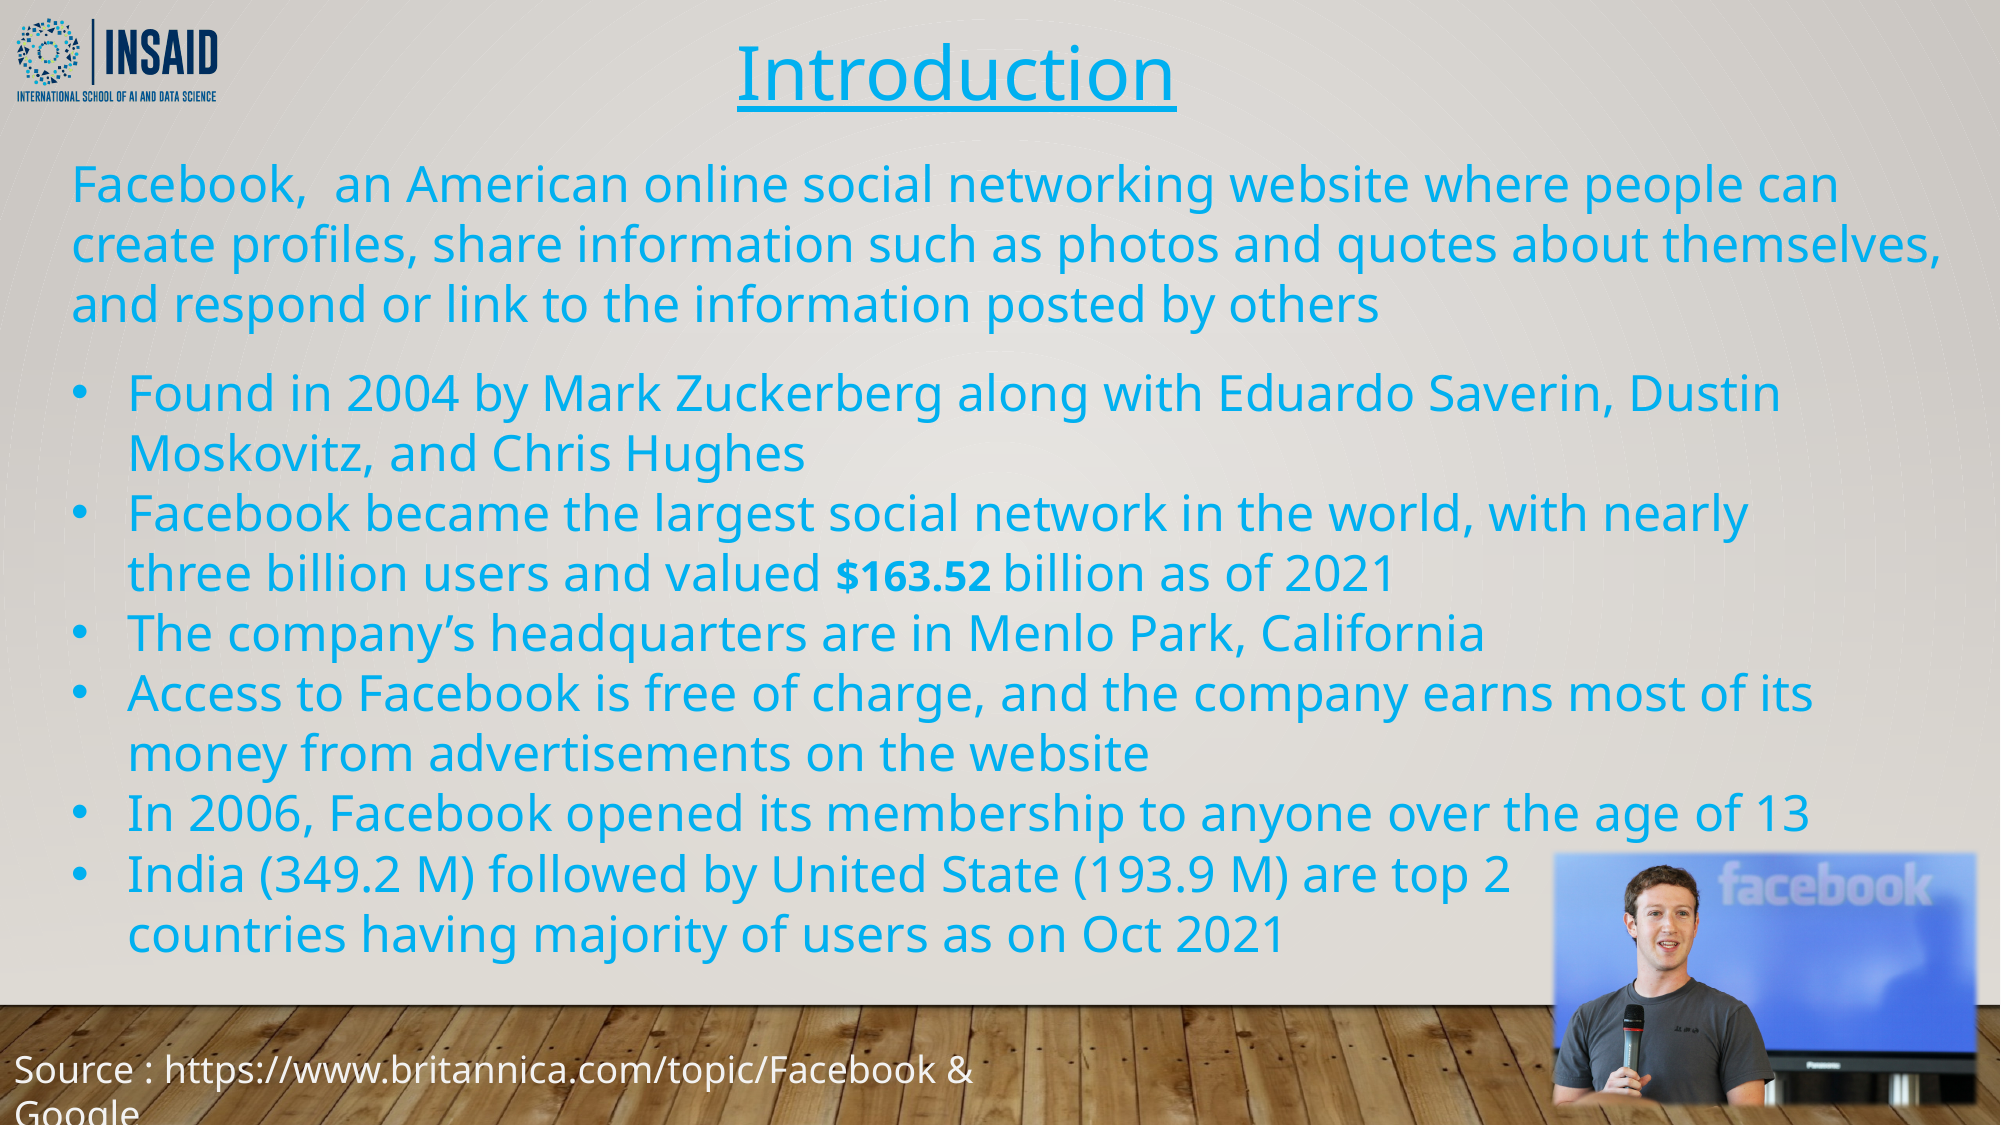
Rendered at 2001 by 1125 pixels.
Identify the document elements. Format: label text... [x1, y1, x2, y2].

text_box India (349.2 M) followed by United State (193.9 M) are top 2 countries having majority of users as on Oct 2021 [56, 835, 1550, 971]
text_box Source : https://www.britannica.com/topic/Facebook & Google [0, 1038, 1000, 1125]
text_box Found in 2004 by Mark Zuckerberg along with Eduardo Saverin, Dustin Moskovitz, and Chris Hughes Facebook became the largest social network in the world, with nearly three billion users and valued $163.52 billion as of 2021 The company’s headquarters are in Menlo Park, California Access to Facebook is free of charge, and the company earns most of its money from advertisements on the website In 2006, Facebook opened its membership to anyone over the age of 13 [56, 353, 1897, 848]
picture [0, 6, 234, 115]
text_box Introduction [640, 18, 1274, 124]
picture [0, 848, 2000, 1125]
text_box Facebook, an American online social networking website where people can create profiles, share information such as photos and quotes about themselves, and respond or link to the information posted by others [56, 144, 1962, 340]
